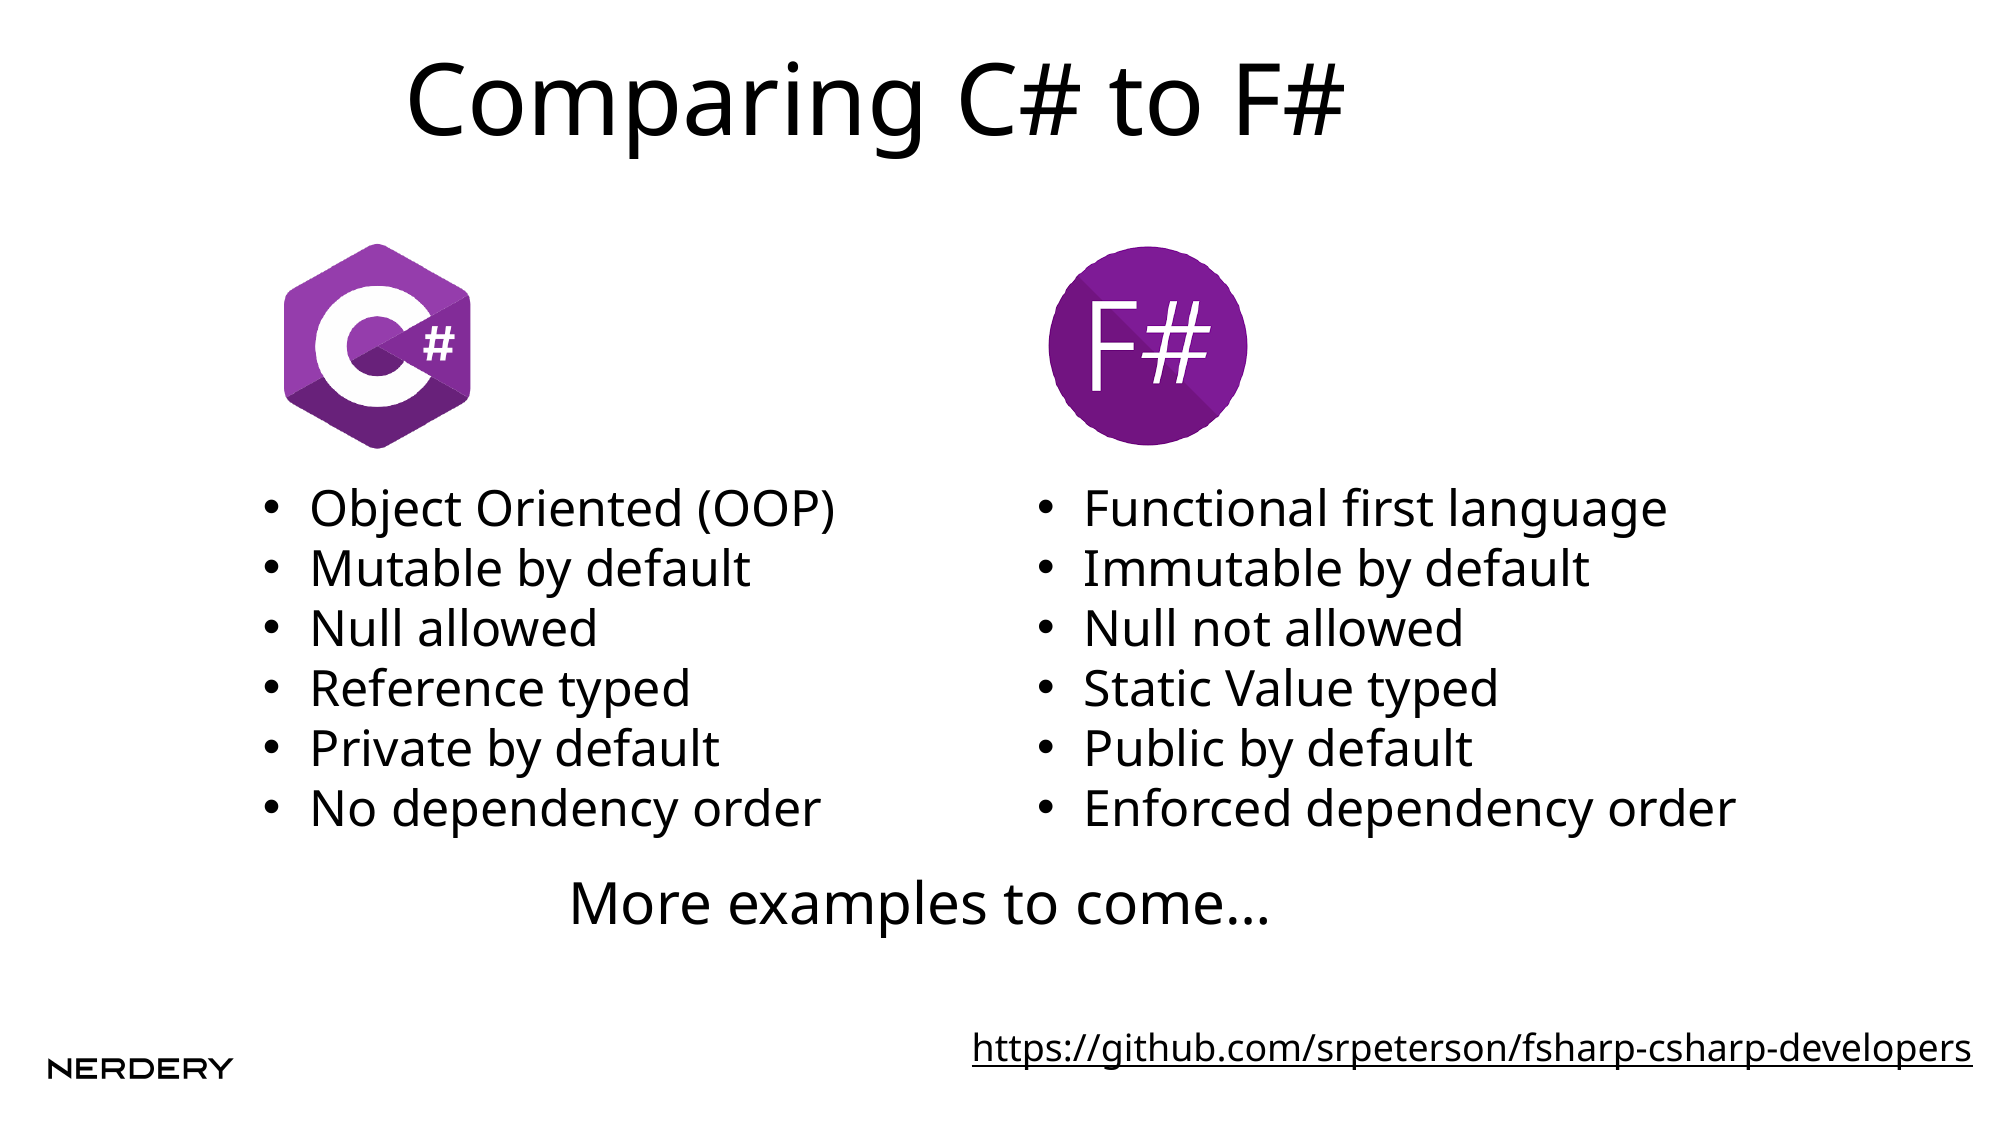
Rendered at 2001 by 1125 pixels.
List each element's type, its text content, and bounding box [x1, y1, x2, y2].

picture [42, 1053, 240, 1084]
text_box Comparing C# to F# [389, 27, 1585, 163]
text_box https://github.com/srpeterson/fsharp-csharp-developers [956, 1016, 1988, 1083]
picture [200, 173, 554, 518]
text_box Object Oriented (OOP) Mutable by default Null allowed Reference typed Private by default No dependency order [248, 468, 1022, 844]
text_box Functional first language Immutable by default Null not allowed Static Value typed Public by default Enforced dependency order [1022, 468, 1888, 844]
picture [1045, 243, 1250, 448]
text_box More examples to come… [553, 858, 1353, 944]
